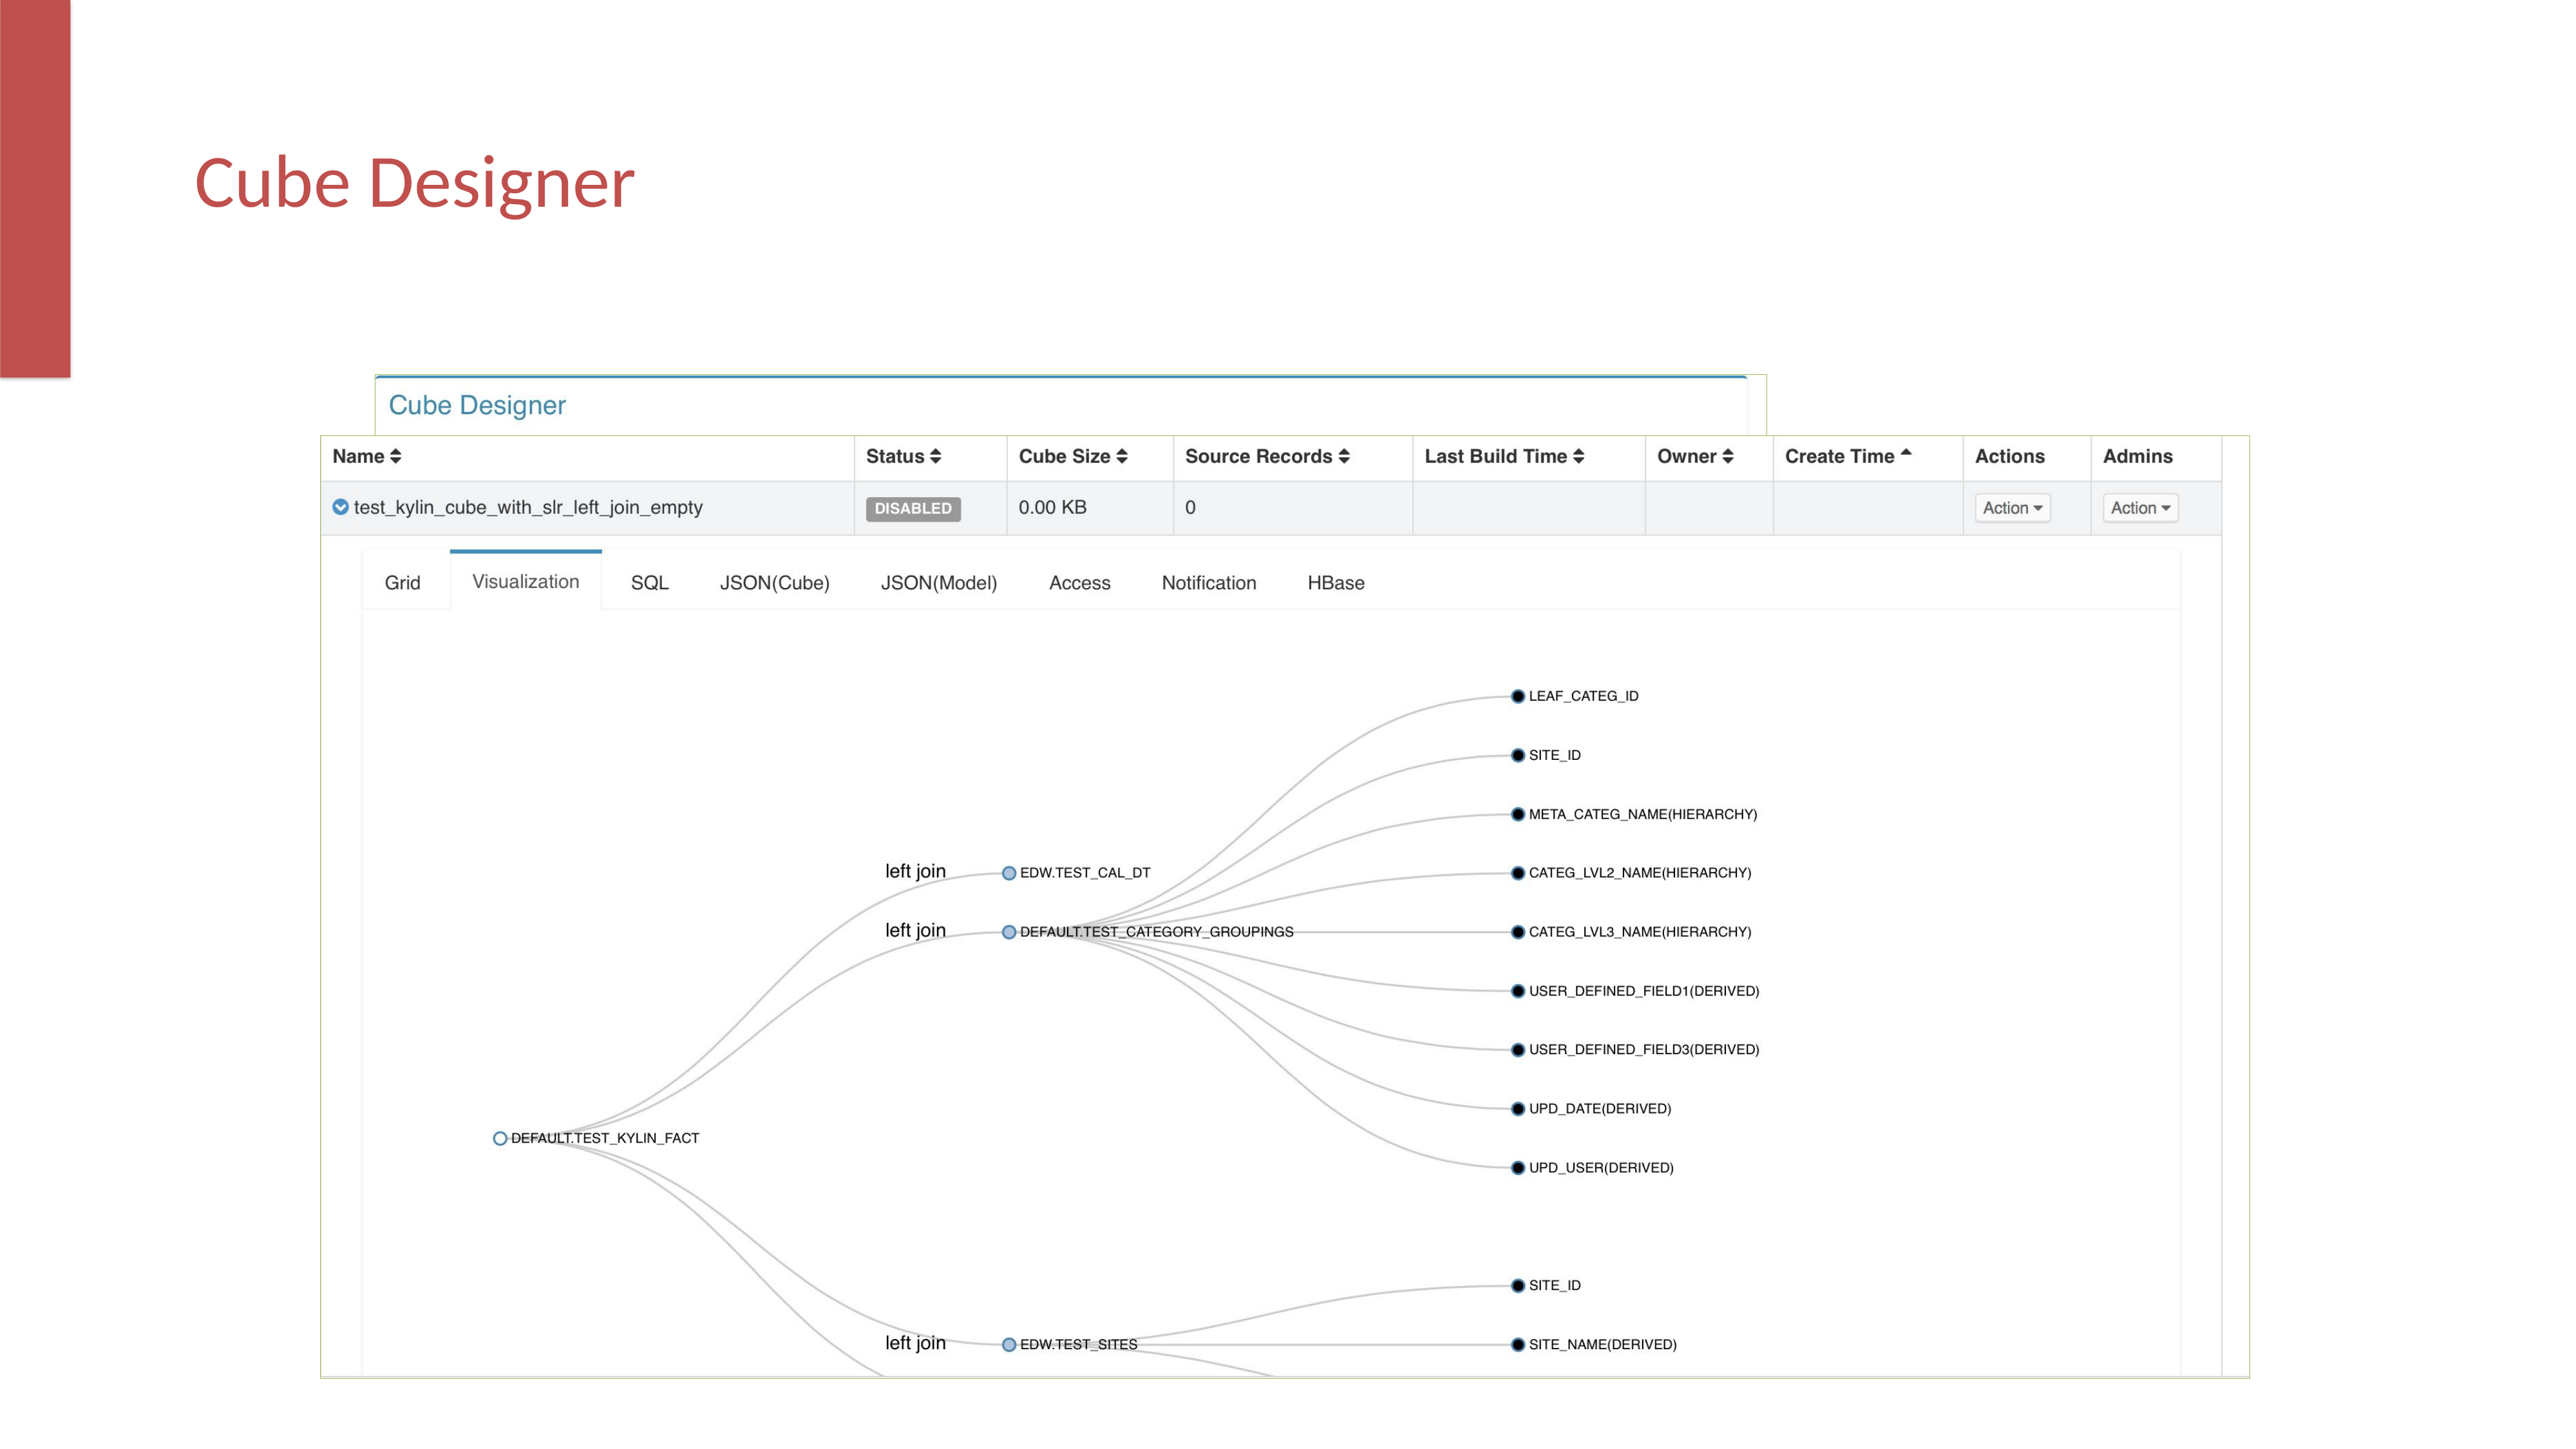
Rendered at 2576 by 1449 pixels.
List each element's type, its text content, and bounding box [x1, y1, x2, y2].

picture [320, 374, 2250, 1379]
list Cube Designer [185, 85, 1260, 269]
